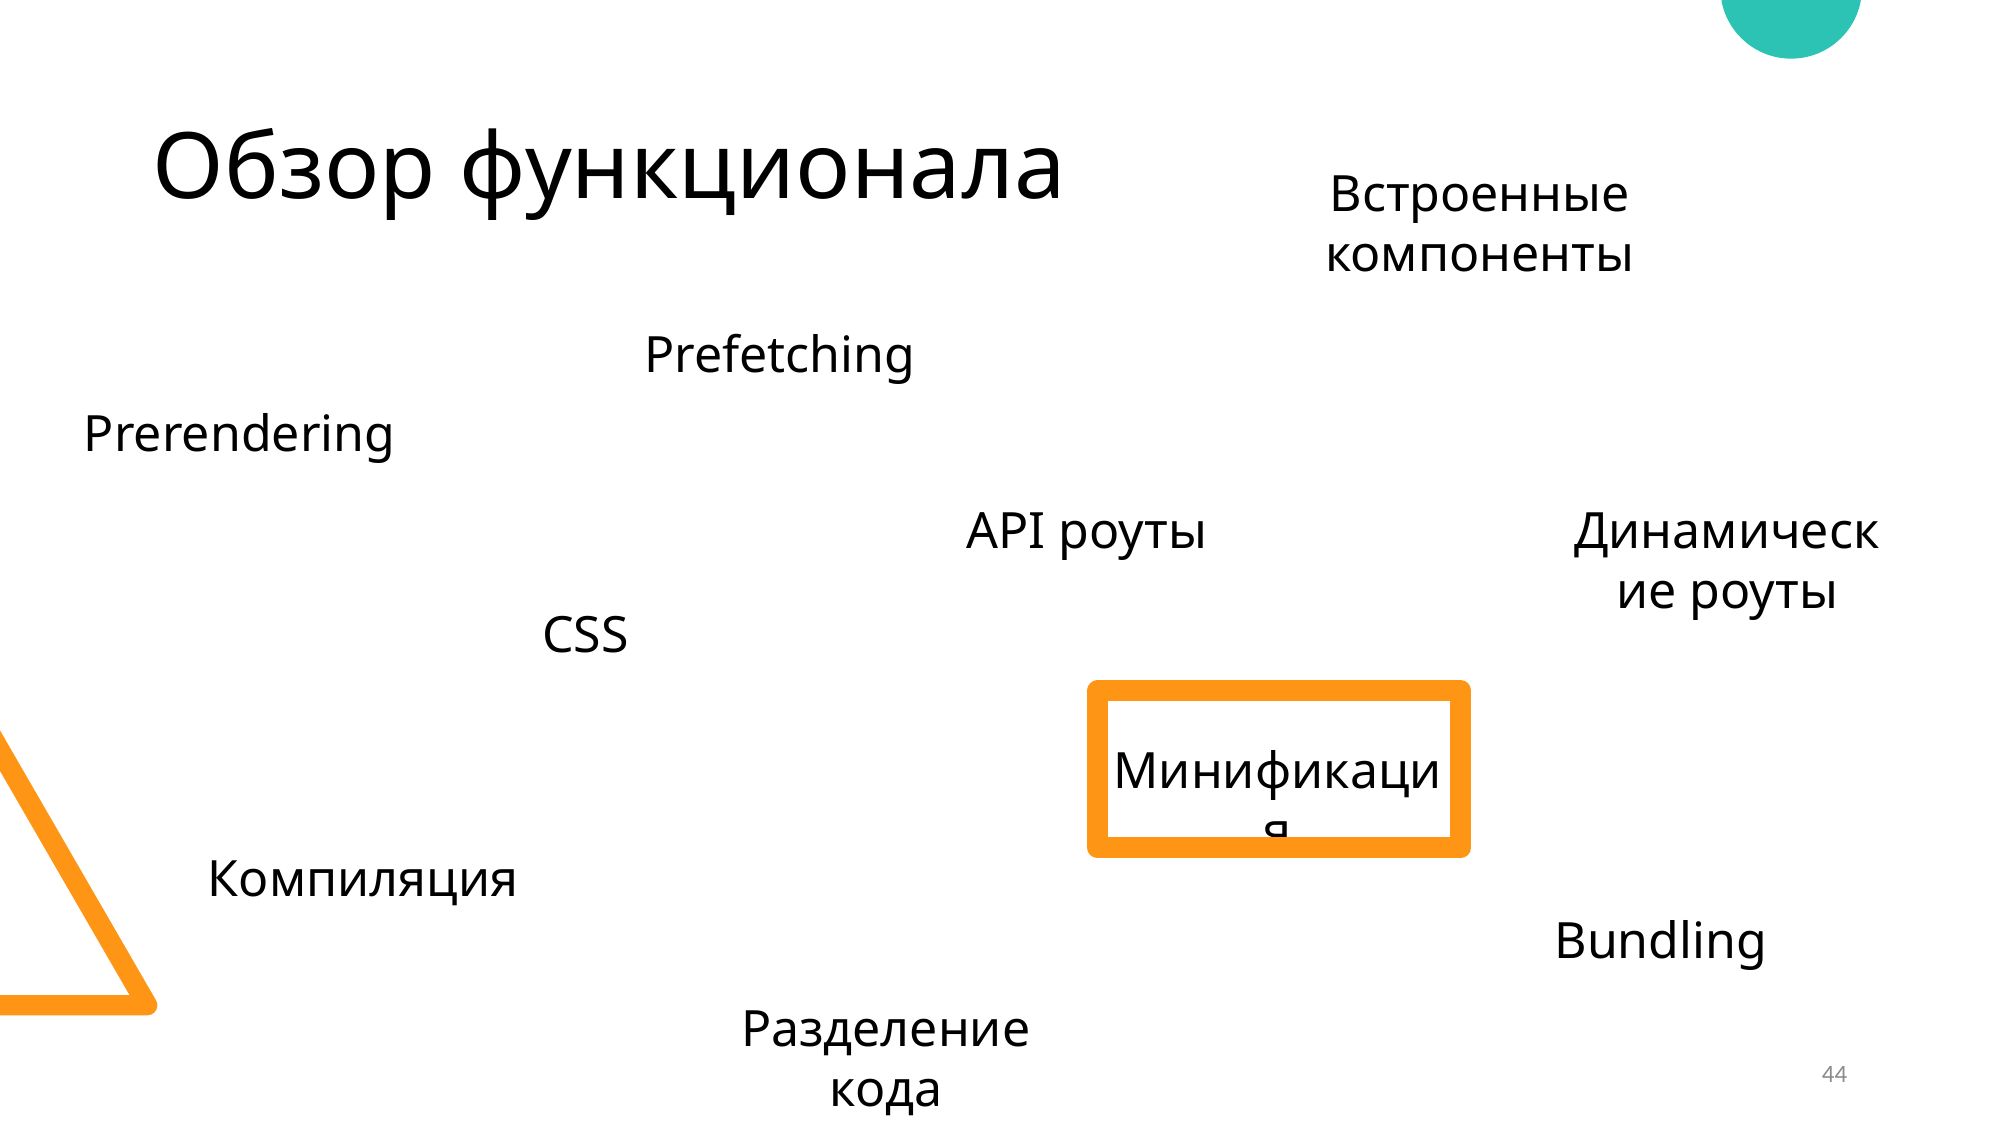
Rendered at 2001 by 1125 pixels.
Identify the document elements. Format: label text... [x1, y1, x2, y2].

text_box Bundling [1479, 900, 1843, 976]
title Обзор функционала [137, 59, 1863, 278]
text_box Минификация [1096, 731, 1460, 867]
text_box [1097, 690, 1462, 849]
text_box Разделение кода [685, 989, 1086, 1124]
text_box Prerendering [58, 394, 422, 469]
text_box Динамические роуты [1545, 490, 1909, 626]
text_box Встроенные компоненты [1298, 154, 1661, 289]
text_box Компиляция [181, 839, 545, 915]
text_box Prefetching [598, 314, 962, 390]
text_box CSS [404, 594, 767, 670]
slide_number 44 [1412, 1042, 1863, 1103]
text_box API роуты [905, 490, 1269, 566]
